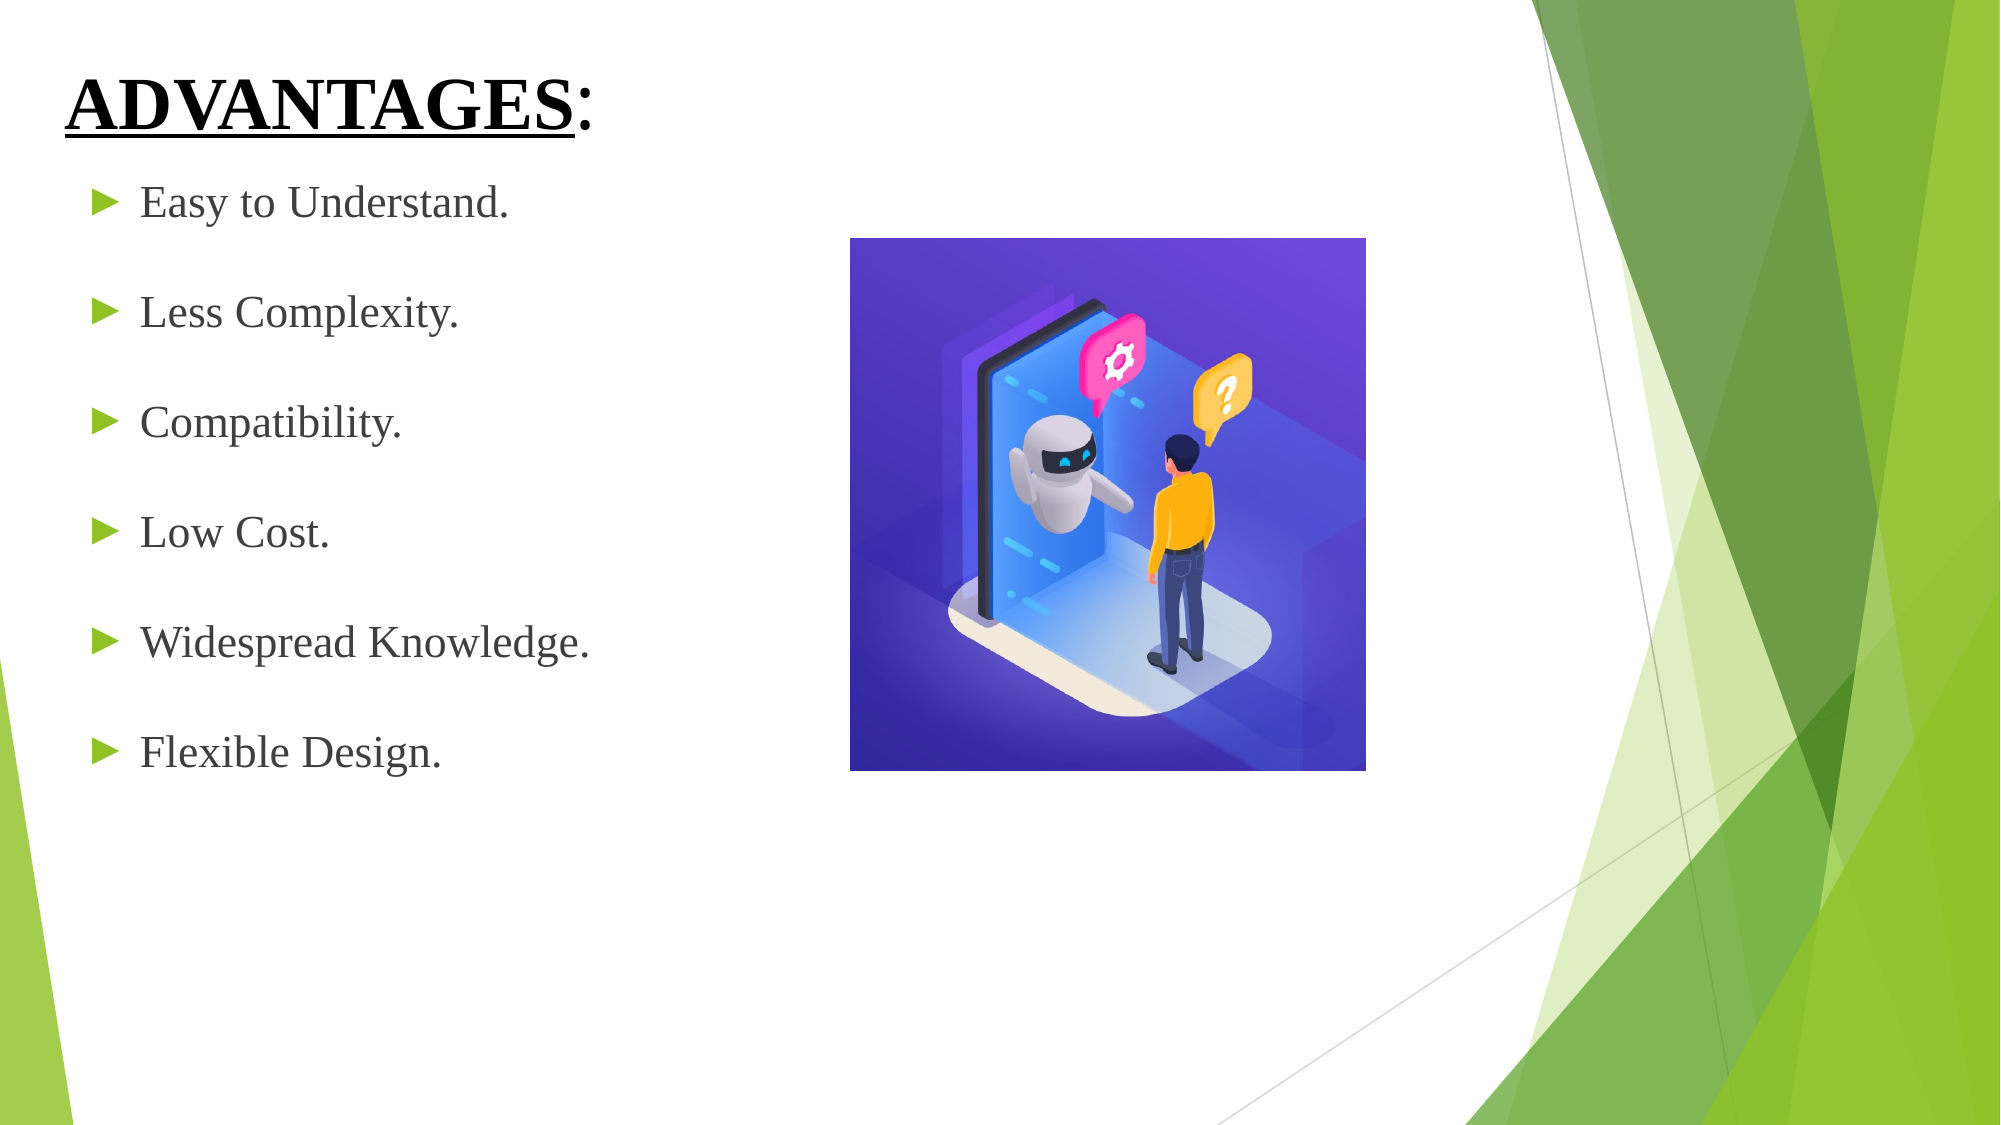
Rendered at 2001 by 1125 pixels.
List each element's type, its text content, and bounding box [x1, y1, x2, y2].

picture [850, 237, 1366, 772]
title ADVANTAGES: [49, 46, 1461, 164]
list Easy to Understand. Less Complexity. Compatibility. Low Cost. Widespread Knowledge. Flexible Design. [49, 164, 1522, 992]
